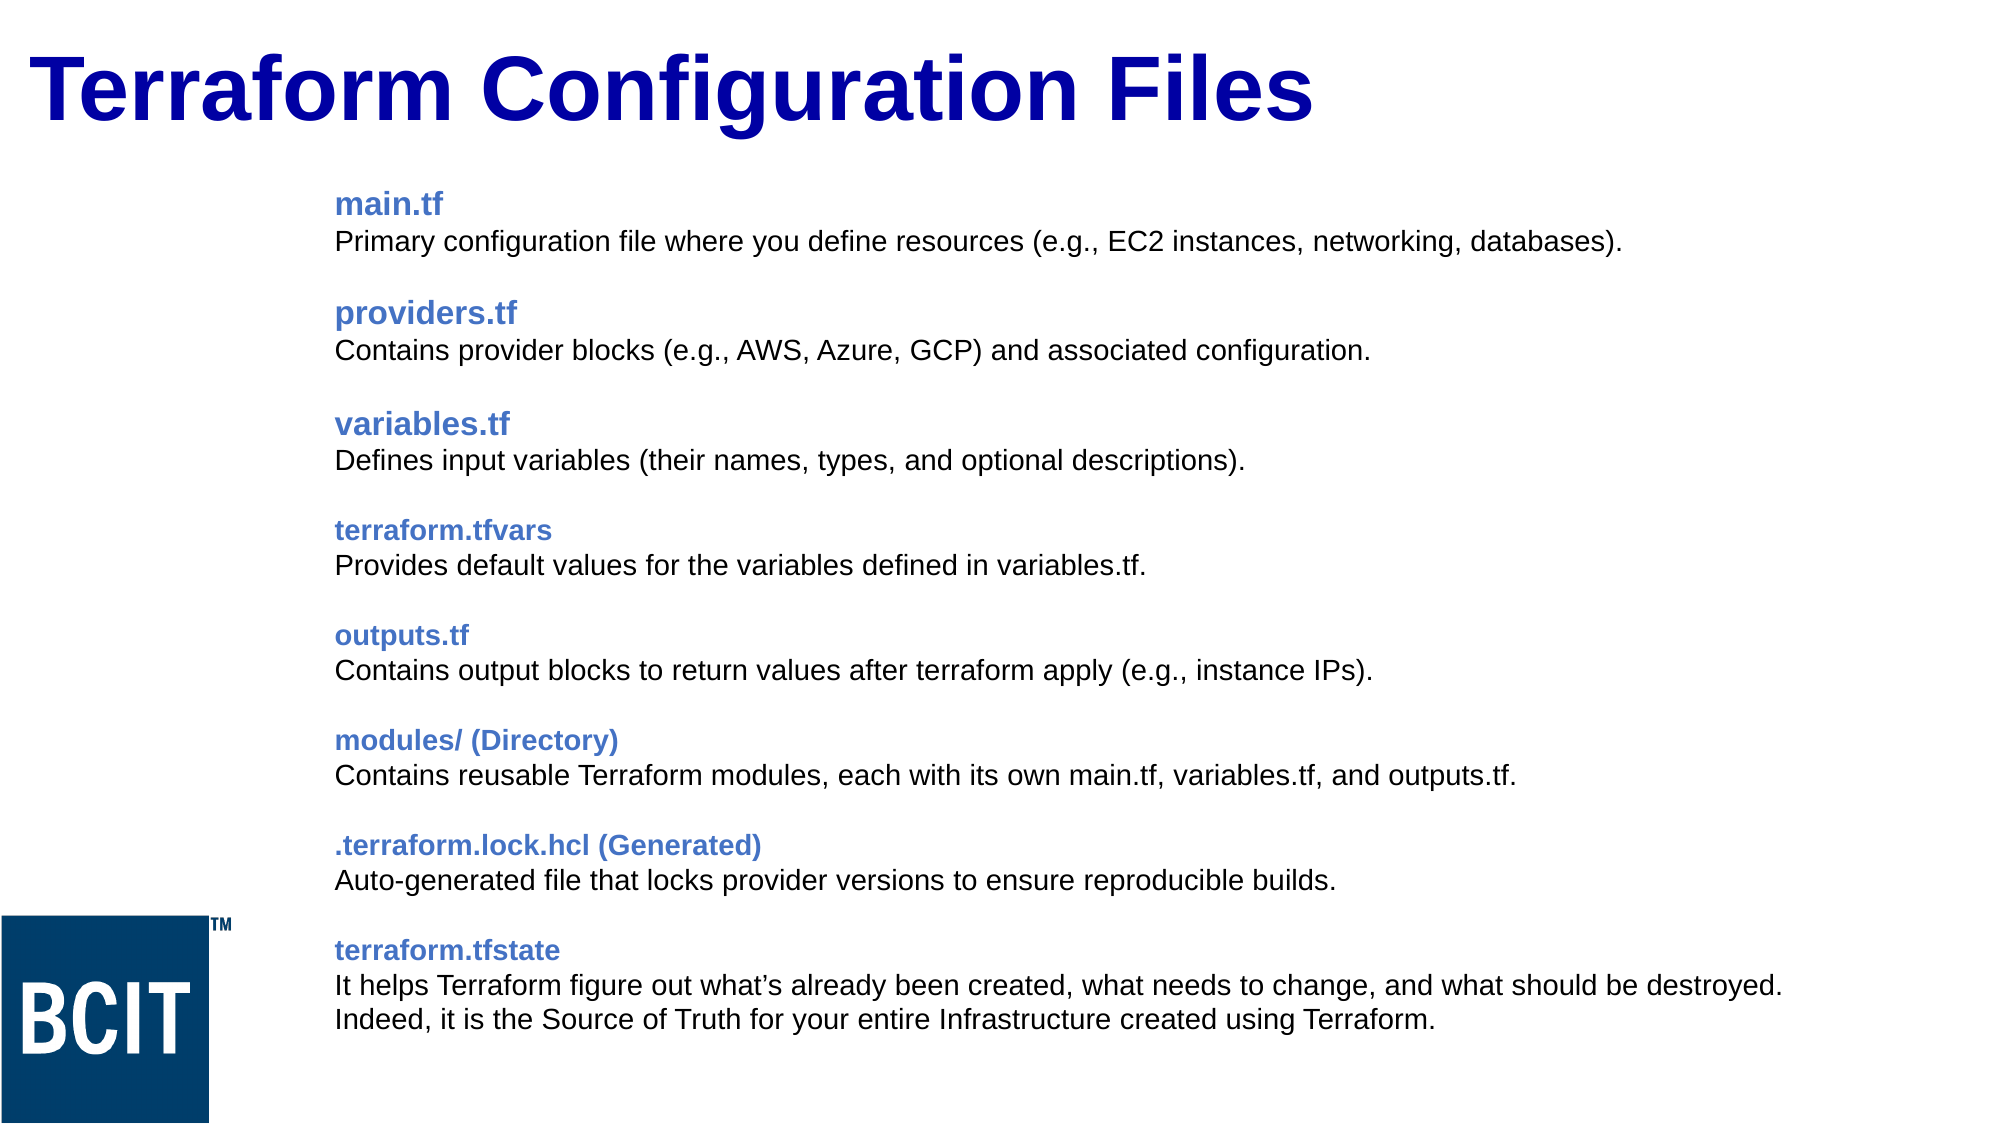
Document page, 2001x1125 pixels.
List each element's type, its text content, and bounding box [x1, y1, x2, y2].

text_box main.tf Primary configuration file where you define resources (e.g., EC2 instances, networking, databases). providers.tf Contains provider blocks (e.g., AWS, Azure, GCP) and associated configuration. variables.tf Defines input variables (their names, types, and optional descriptions). terraform.tfvars Provides default values for the variables defined in variables.tf. outputs.tf Contains output blocks to return values after terraform apply (e.g., instance IPs). modules/ (Directory) Contains reusable Terraform modules, each with its own main.tf, variables.tf, and outputs.tf. .terraform.lock.hcl (Generated) Auto-generated file that locks provider versions to ensure reproducible builds. terraform.tfstate It helps Terraform figure out what’s already been created, what needs to change, and what should be destroyed. Indeed, it is the Source of Truth for your entire Infrastructure created using Terraform. [319, 174, 1896, 1044]
picture [0, 913, 233, 1125]
title Terraform Configuration Files [14, 24, 1632, 157]
